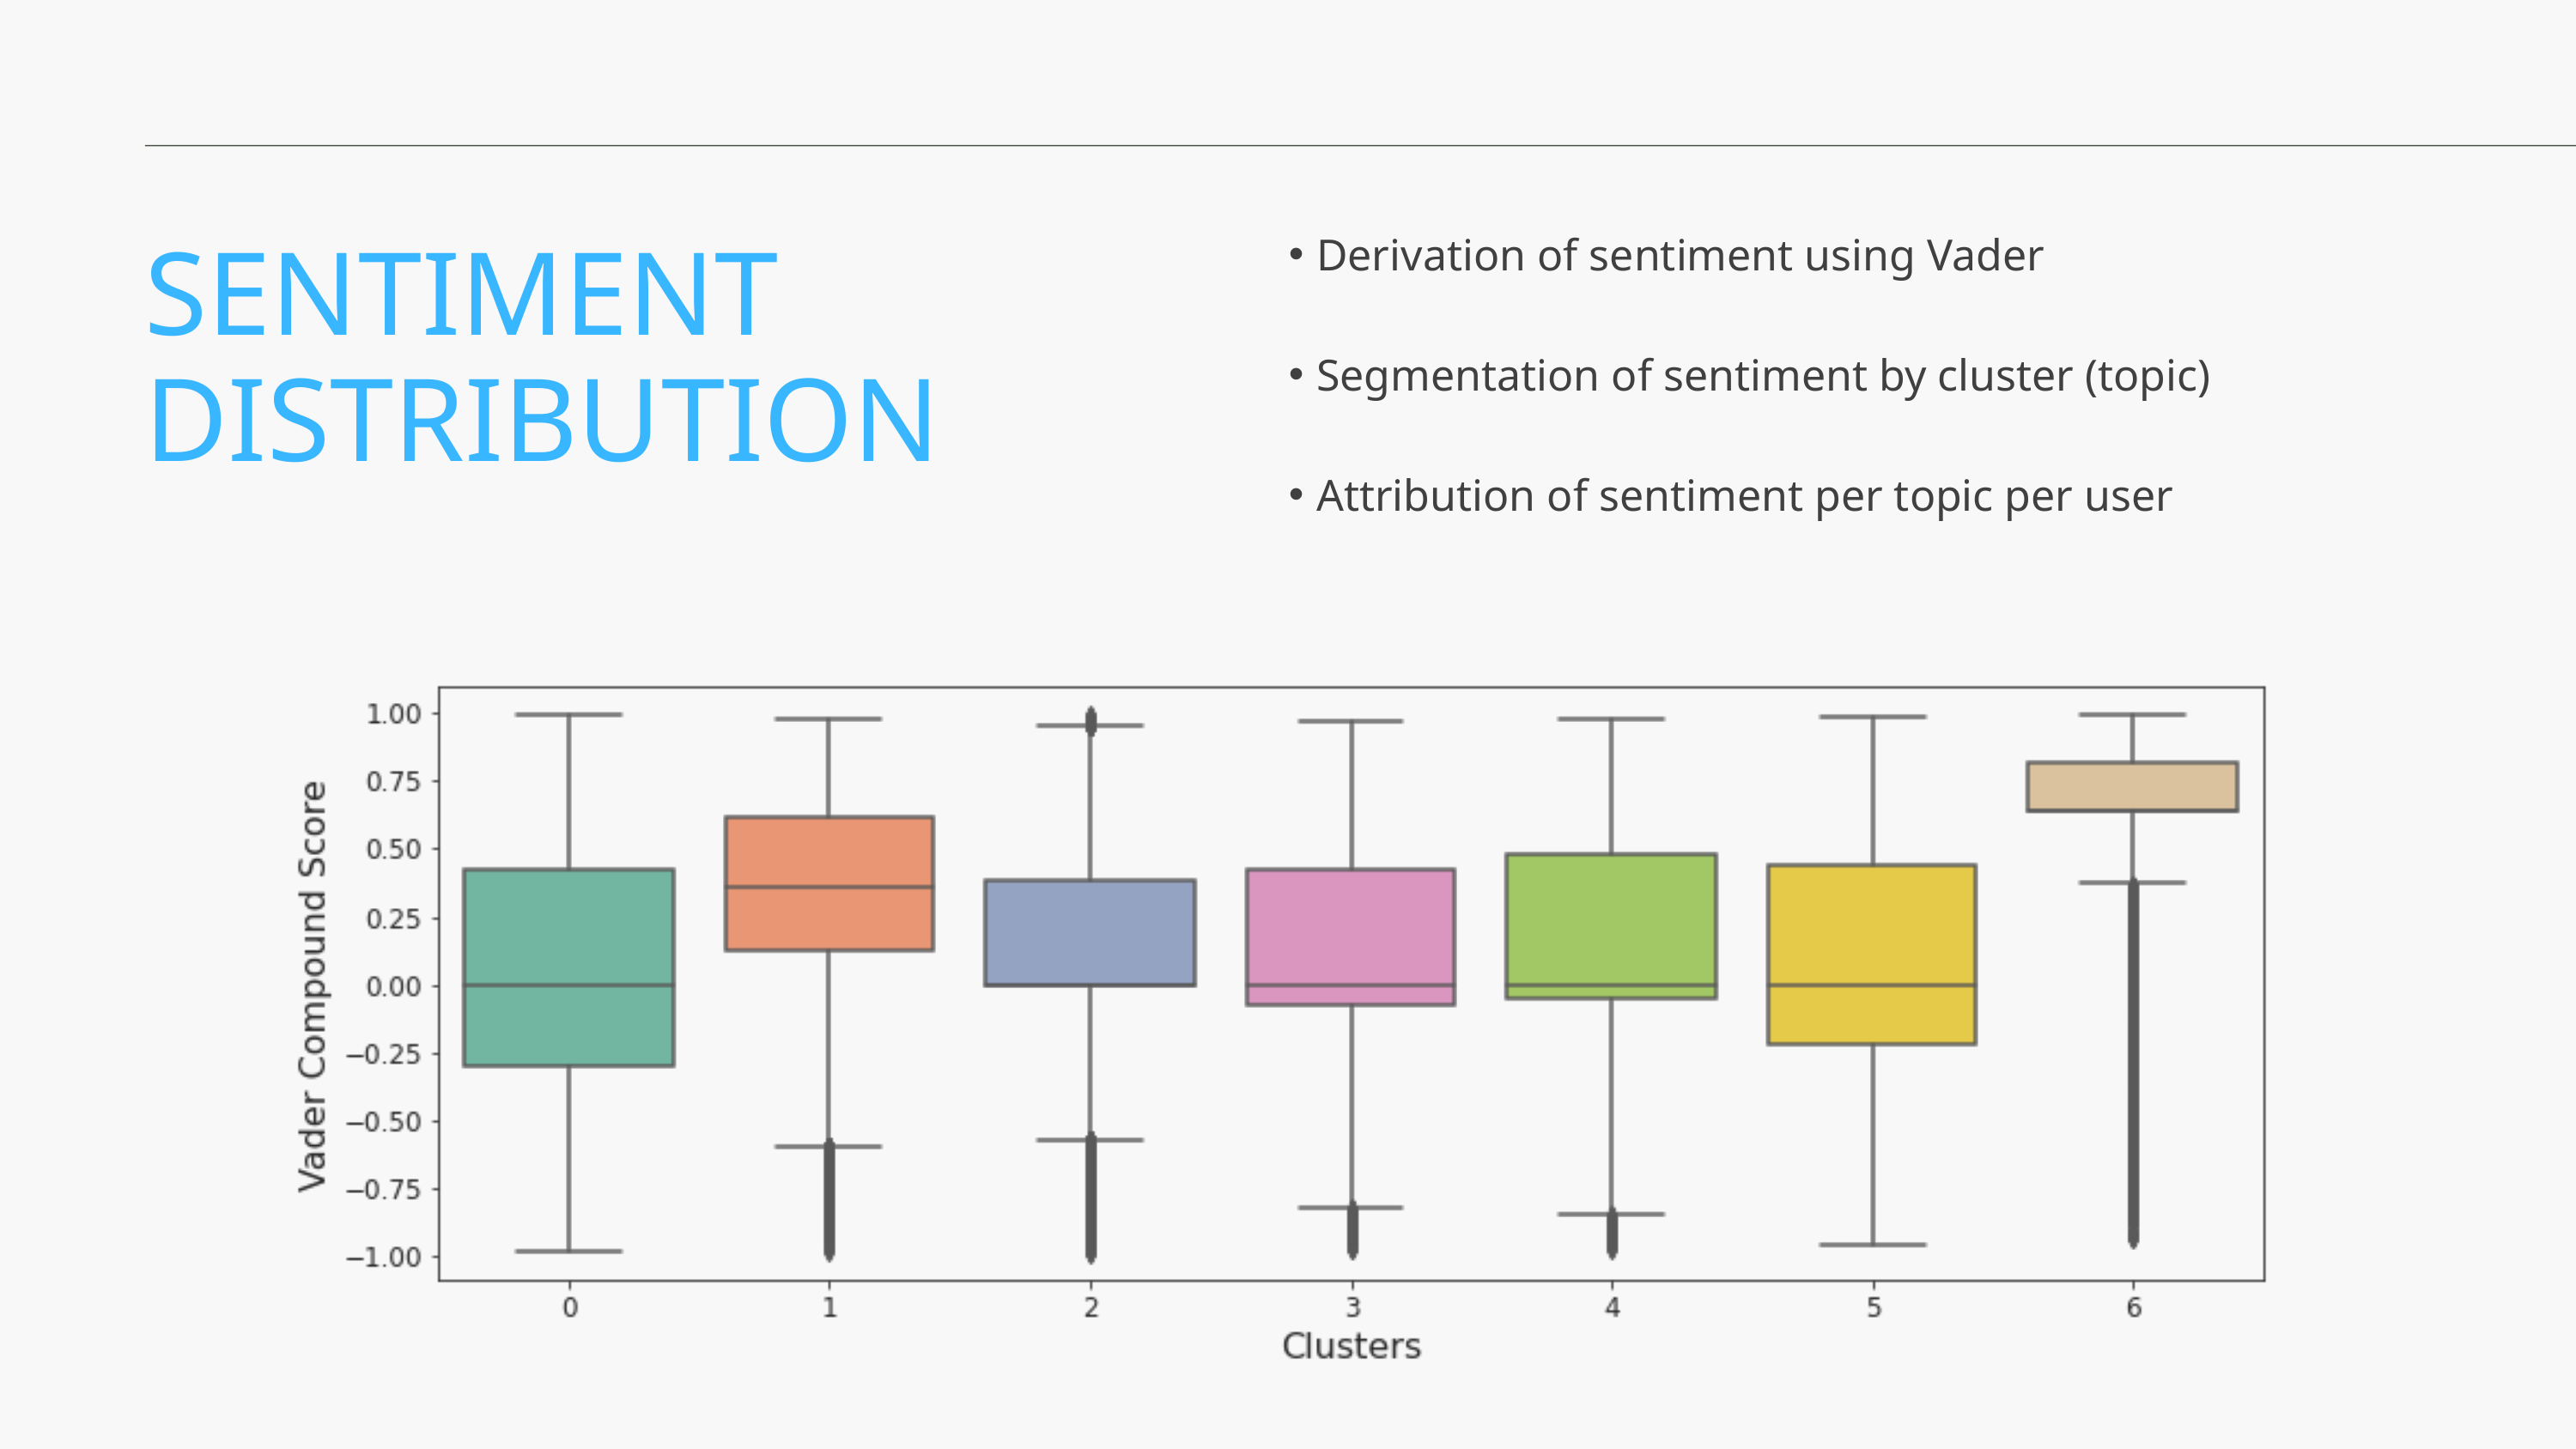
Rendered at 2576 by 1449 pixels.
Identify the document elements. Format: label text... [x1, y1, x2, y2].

text_box SENTIMENT DISTRIBUTION [144, 232, 1130, 485]
picture [144, 593, 2500, 1379]
text_box Derivation of sentiment using Vader Segmentation of sentiment by cluster (topic) Attribution of sentiment per topic per user [1261, 219, 2432, 520]
